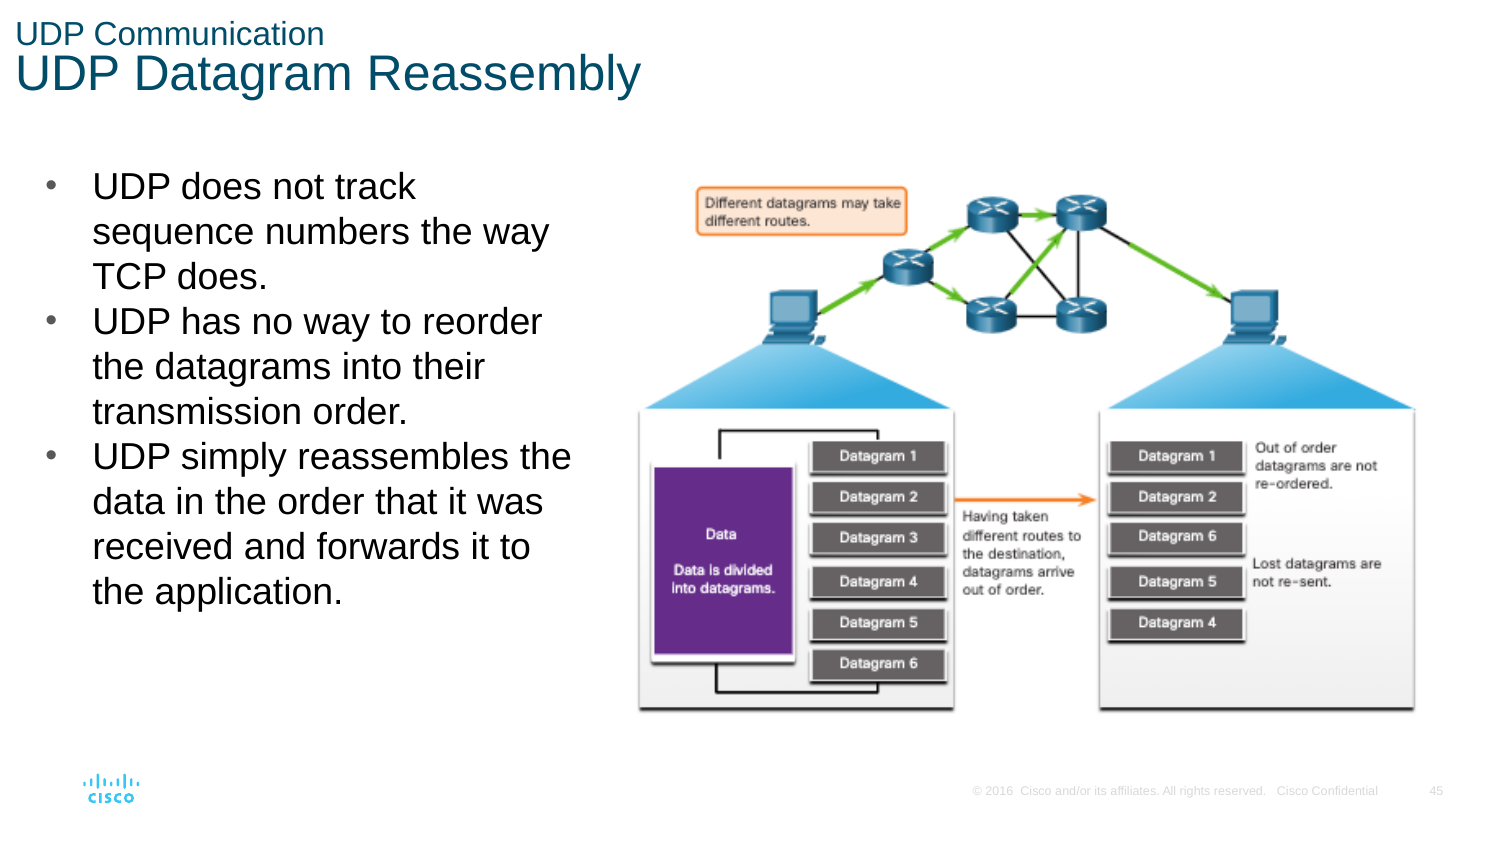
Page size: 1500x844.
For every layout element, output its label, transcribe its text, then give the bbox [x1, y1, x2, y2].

picture [626, 173, 1432, 720]
list UDP does not track sequence numbers the way TCP does. UDP has no way to reorder the datagrams into their transmission order. UDP simply reassembles the data in the order that it was received and forwards it to the application. [30, 154, 593, 739]
title UDP Communication UDP Datagram Reassembly [0, 0, 1369, 121]
